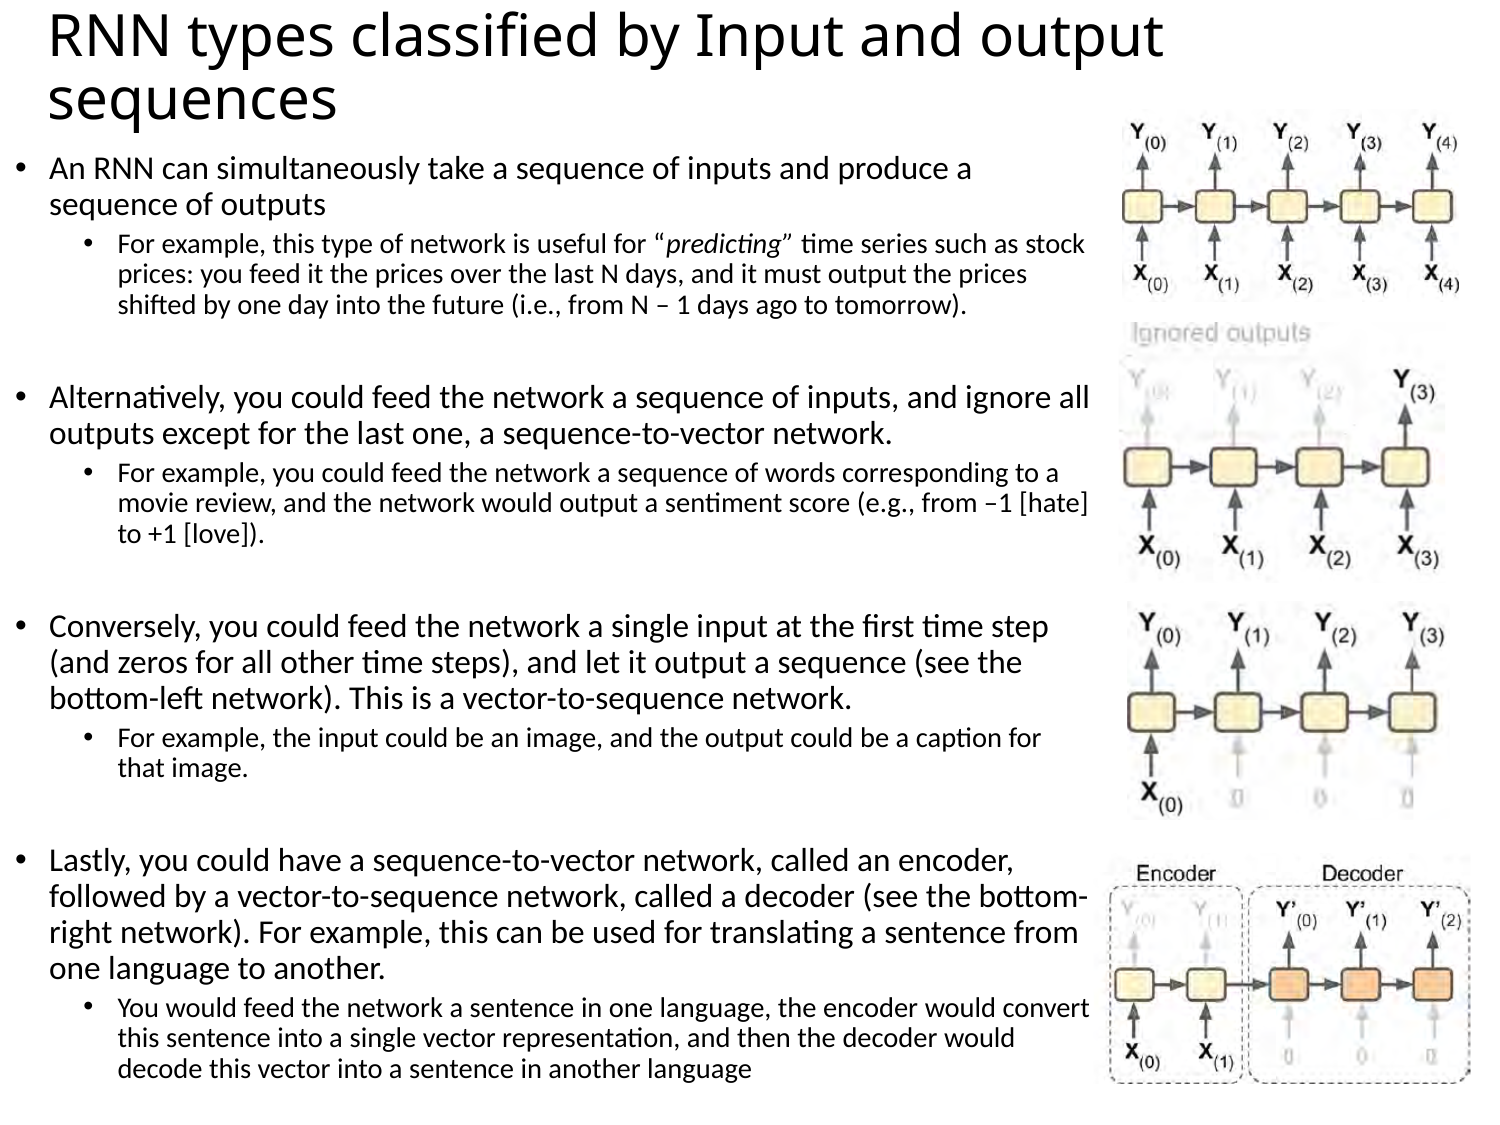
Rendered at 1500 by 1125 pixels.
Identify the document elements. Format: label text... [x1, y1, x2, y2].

list An RNN can simultaneously take a sequence of inputs and produce a sequence of outputs For example, this type of network is useful for “predicting” time series such as stock prices: you feed it the prices over the last N days, and it must output the prices shifted by one day into the future (i.e., from N – 1 days ago to tomorrow). Alternatively, you could feed the network a sequence of inputs, and ignore all outputs except for the last one, a sequence-to-vector network. For example, you could feed the network a sequence of words corresponding to a movie review, and the network would output a sentiment score (e.g., from –1 [hate] to +1 [love]). Conversely, you could feed the network a single input at the first time step (and zeros for all other time steps), and let it output a sequence (see the bottom-left network). This is a vector-to-sequence network. For example, the input could be an image, and the output could be a caption for that image. Lastly, you could have a sequence-to-vector network, called an encoder, followed by a vector-to-sequence network, called a decoder (see the bottom-right network). For example, this can be used for translating a sentence from one language to another. You would feed the network a sentence in one language, the encoder would convert this sentence into a single vector representation, and then the decoder would decode this vector into a sentence in another language [0, 143, 1108, 1102]
picture [1118, 320, 1446, 583]
title RNN types classified by Input and output sequences [32, 17, 1327, 121]
picture [1119, 109, 1459, 302]
picture [1093, 853, 1475, 1087]
picture [1119, 601, 1450, 820]
